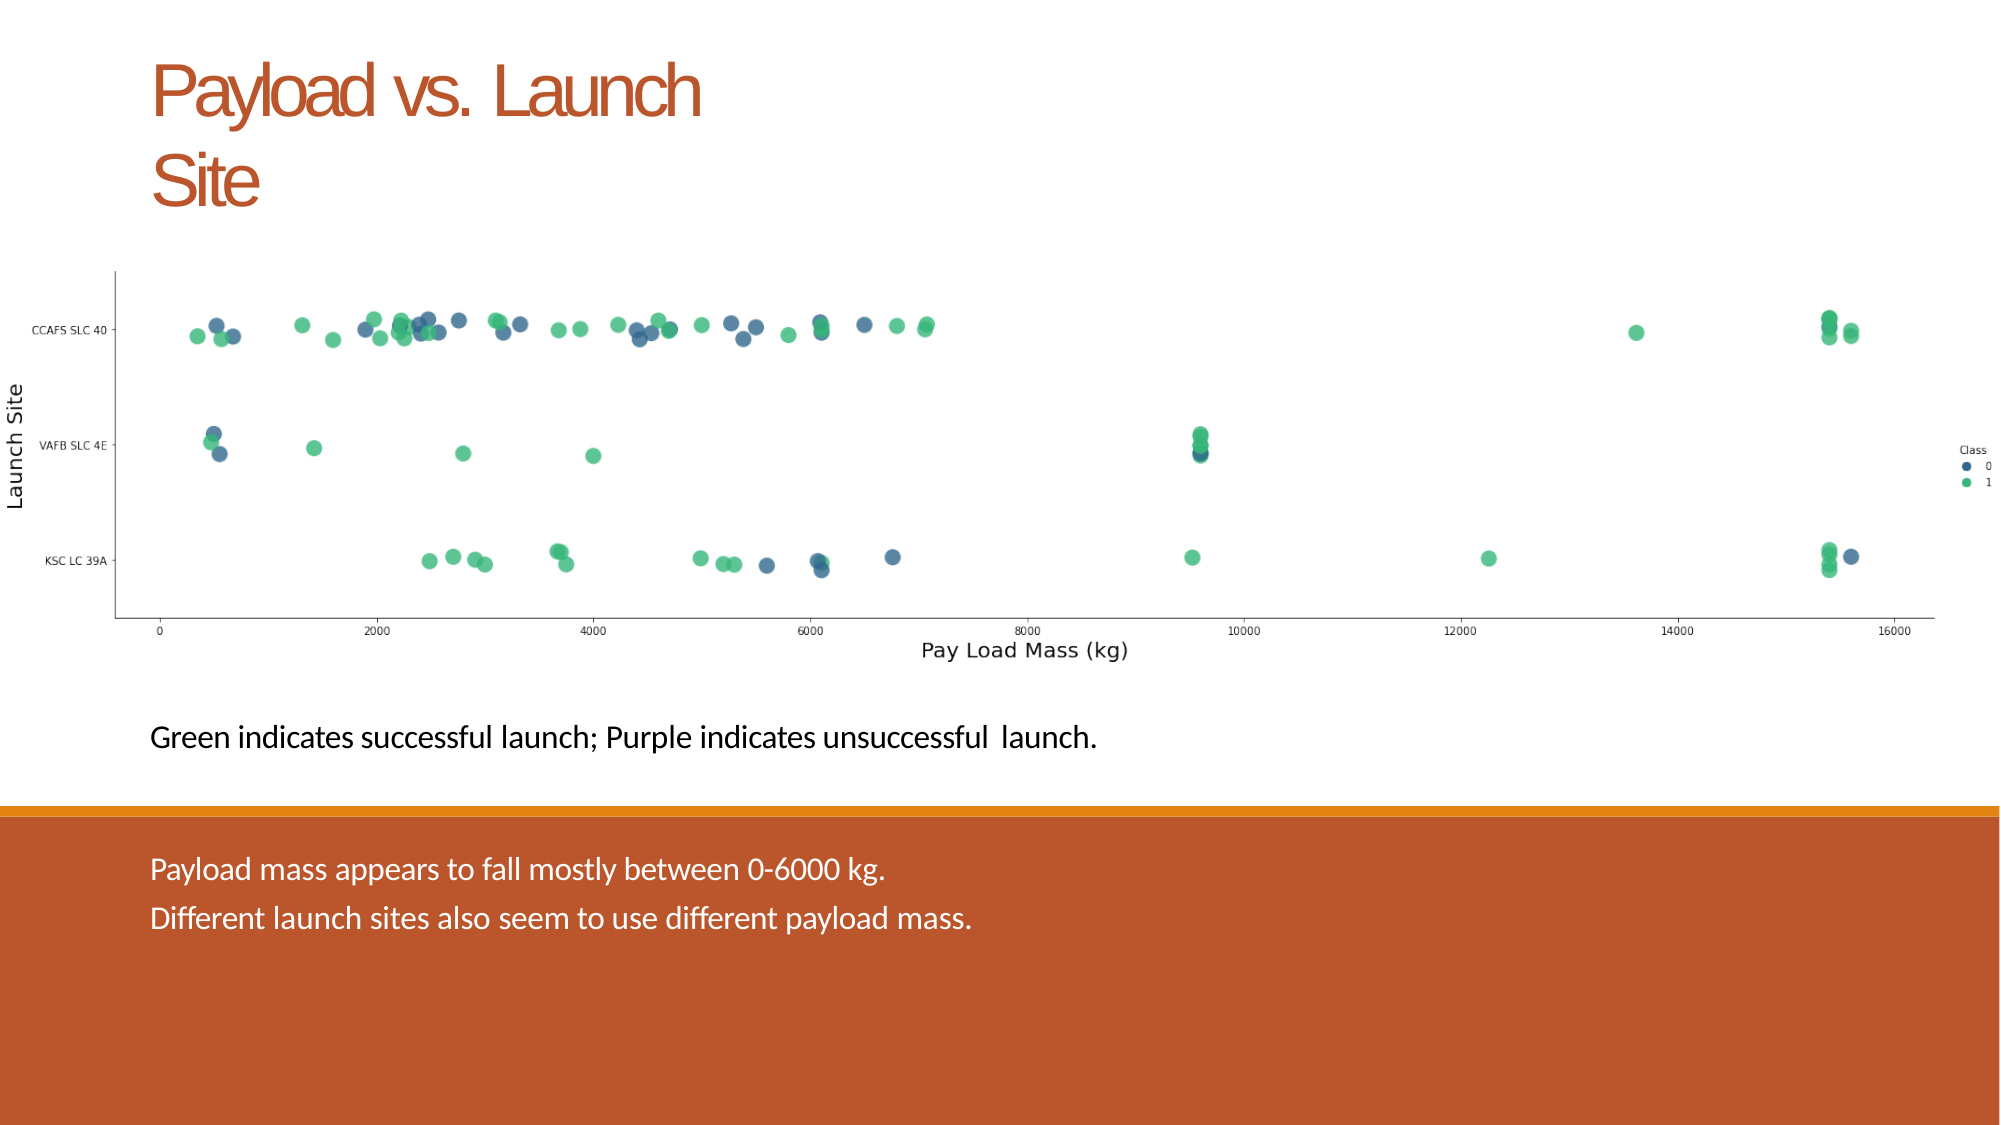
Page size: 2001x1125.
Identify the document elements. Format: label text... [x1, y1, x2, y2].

text_box Green indicates successful launch; Purple indicates unsuccessful launch. [147, 712, 1110, 755]
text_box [0, 806, 2000, 1125]
title Payload vs. Launch Site [147, 34, 809, 226]
text_box [6, 271, 1992, 662]
